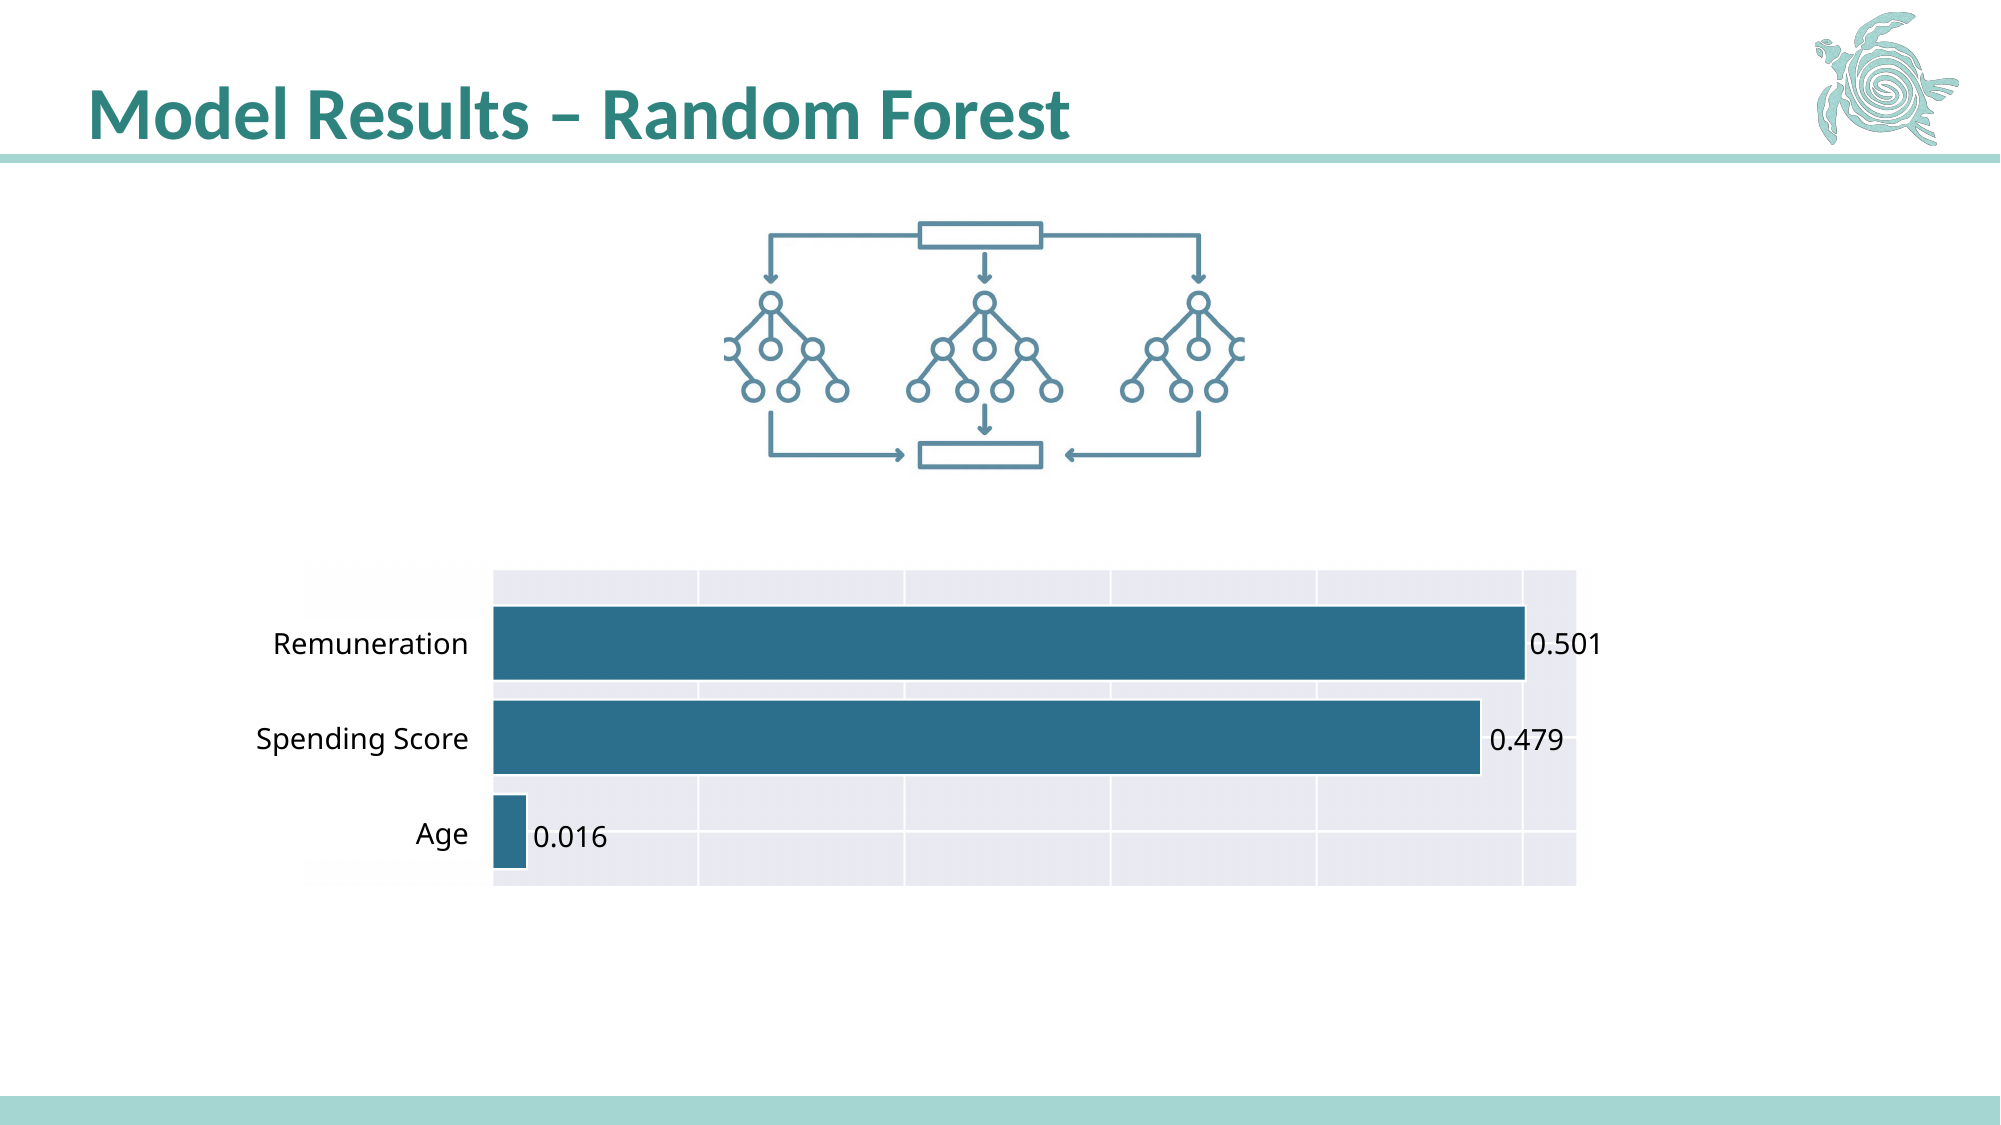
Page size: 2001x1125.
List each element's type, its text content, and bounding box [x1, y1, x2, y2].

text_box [221, 561, 1620, 887]
text_box [0, 1096, 2000, 1125]
text_box Model Results – Random Forest [73, 57, 1673, 162]
text_box [0, 154, 2000, 163]
picture [723, 200, 1246, 489]
picture [1814, 12, 1960, 147]
